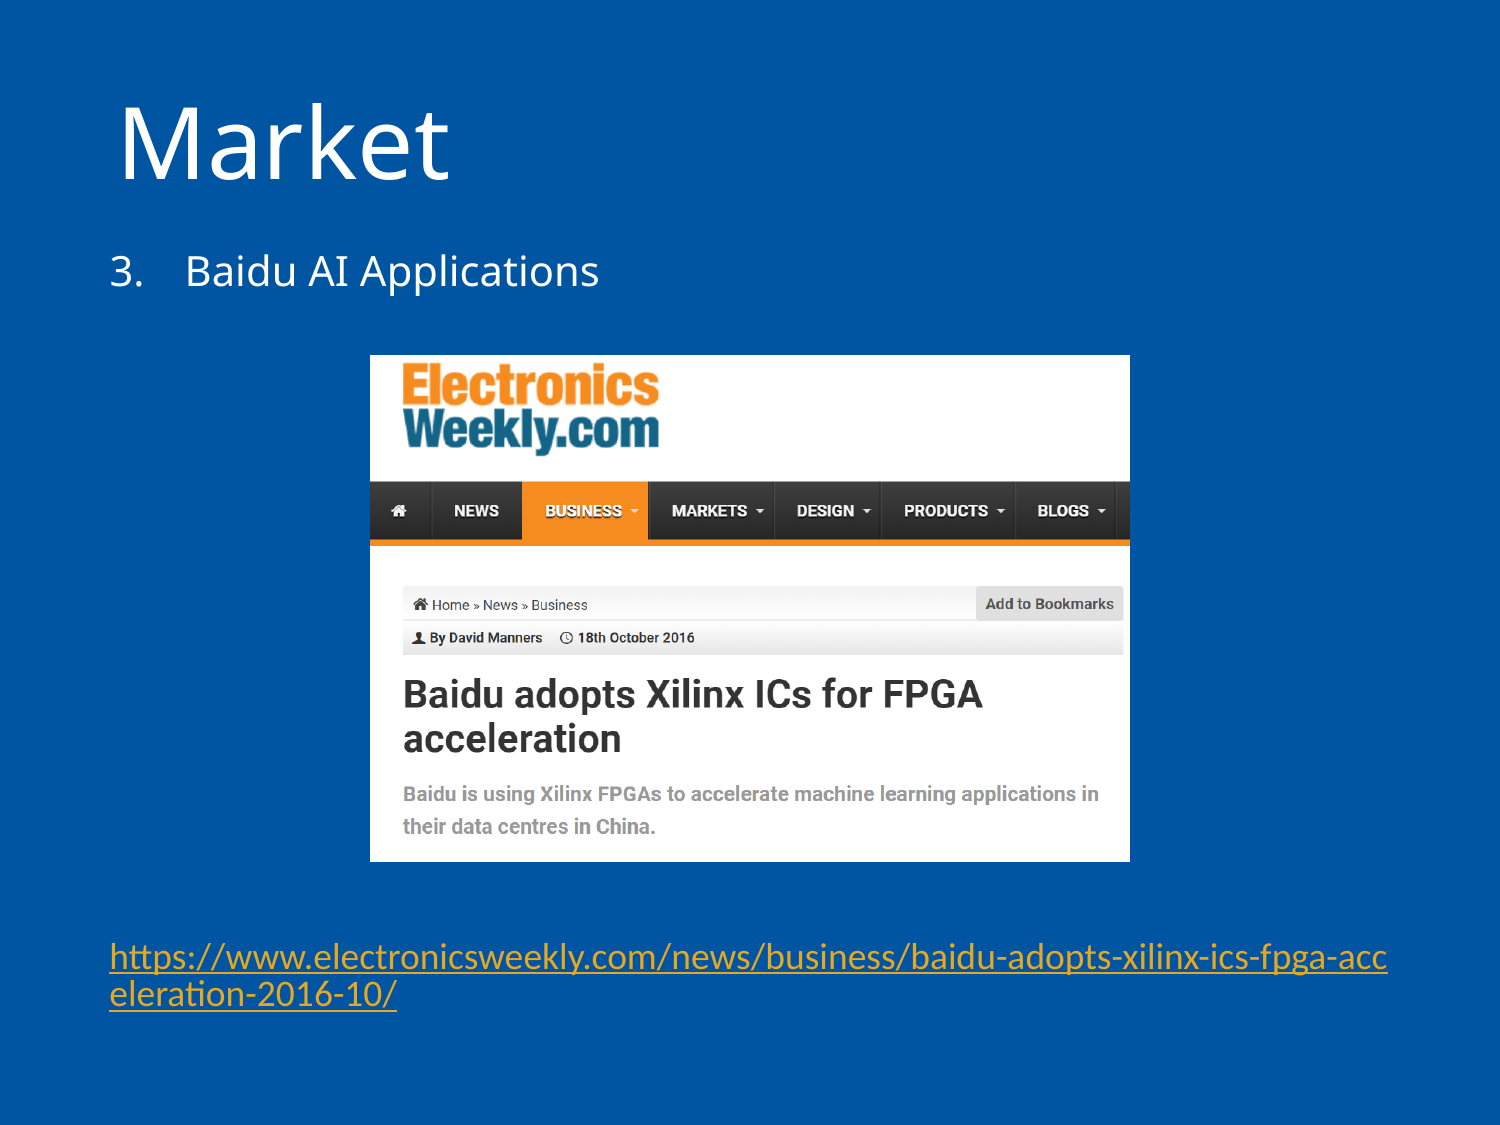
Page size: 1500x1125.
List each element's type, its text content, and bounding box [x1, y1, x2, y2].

text_box https://www.electronicsweekly.com/news/business/baidu-adopts-xilinx-ics-fpga-acceleration-2016-10/ [94, 924, 1406, 985]
title Market [101, 74, 1396, 221]
list Baidu AI Applications [94, 243, 1389, 924]
picture [370, 355, 1130, 862]
